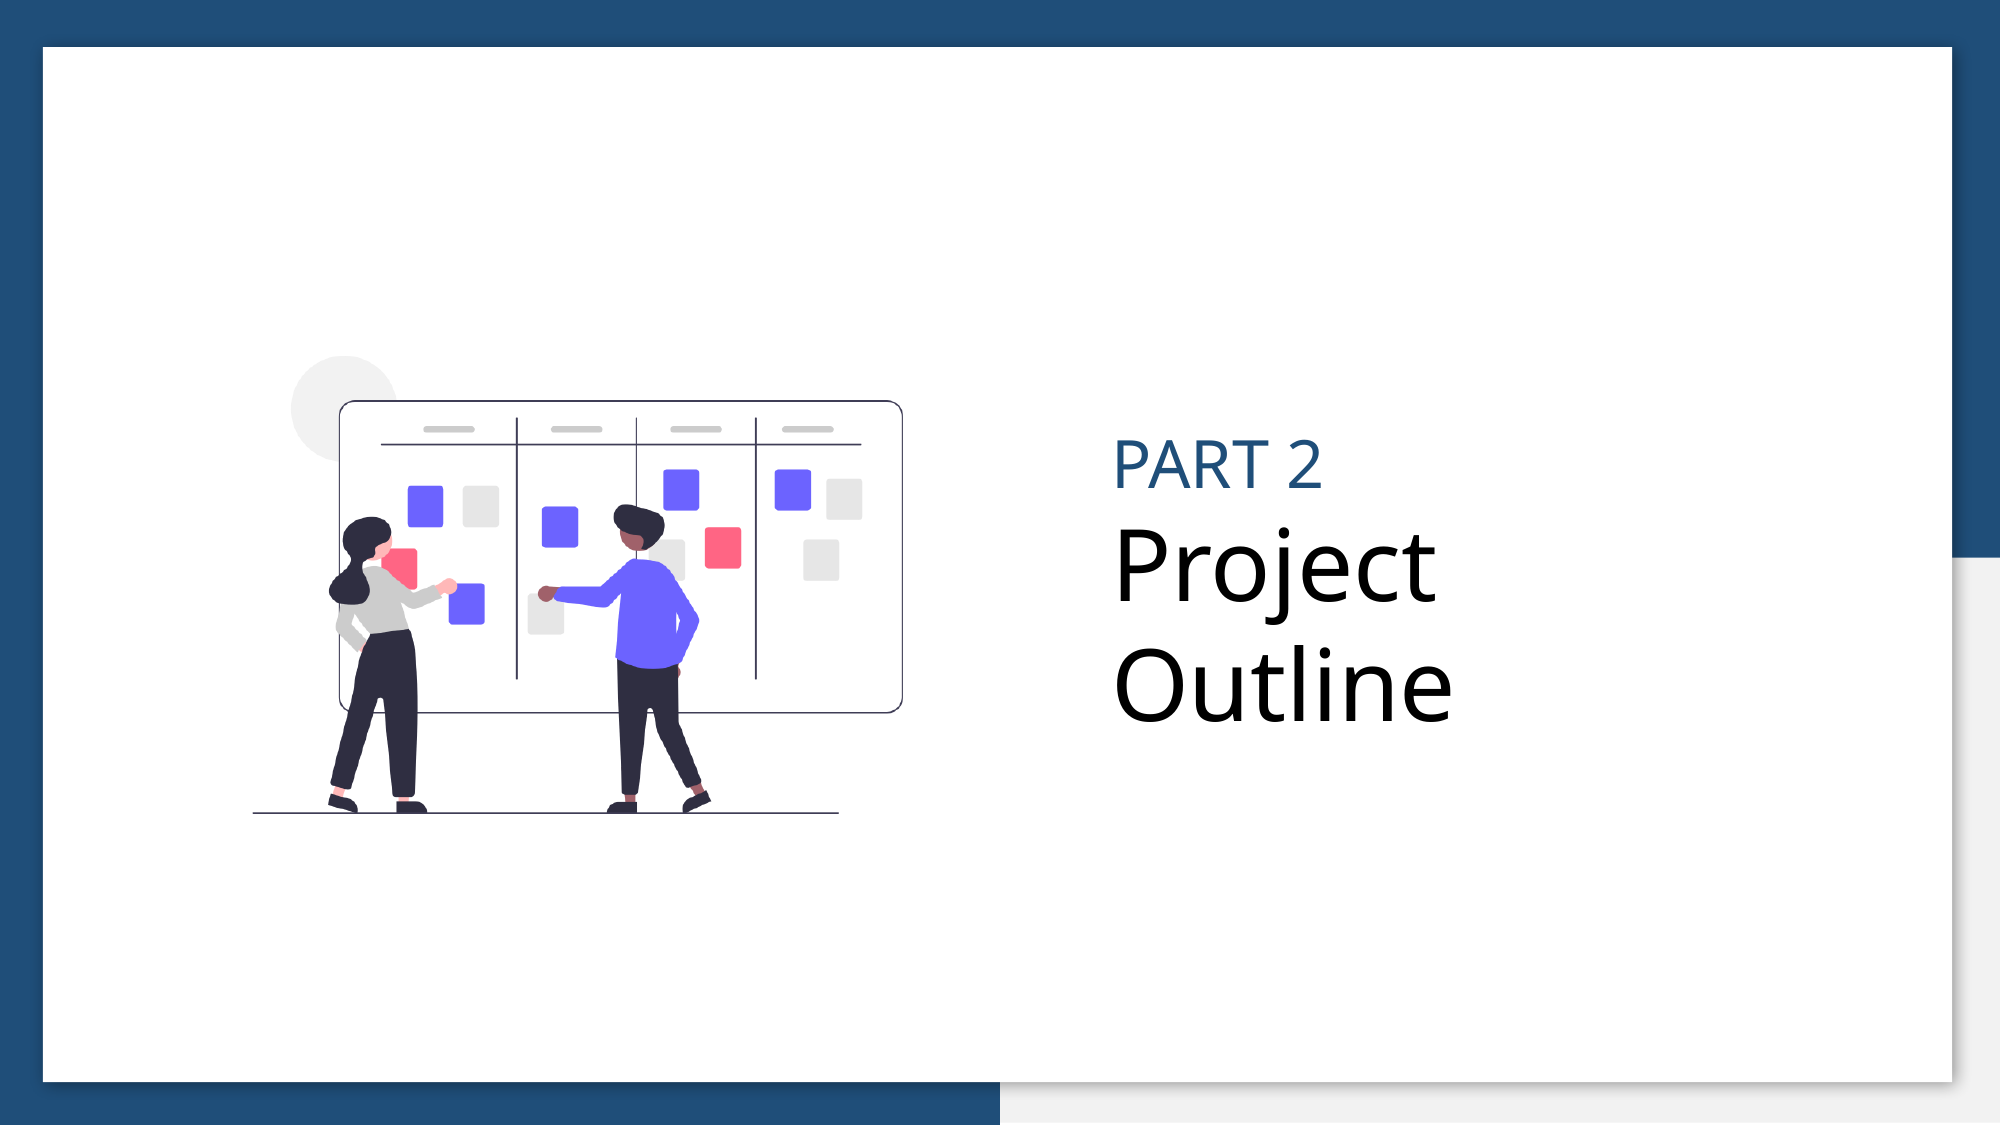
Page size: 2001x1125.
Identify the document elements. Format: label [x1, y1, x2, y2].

text_box [0, 0, 2000, 1125]
picture [157, 287, 998, 834]
